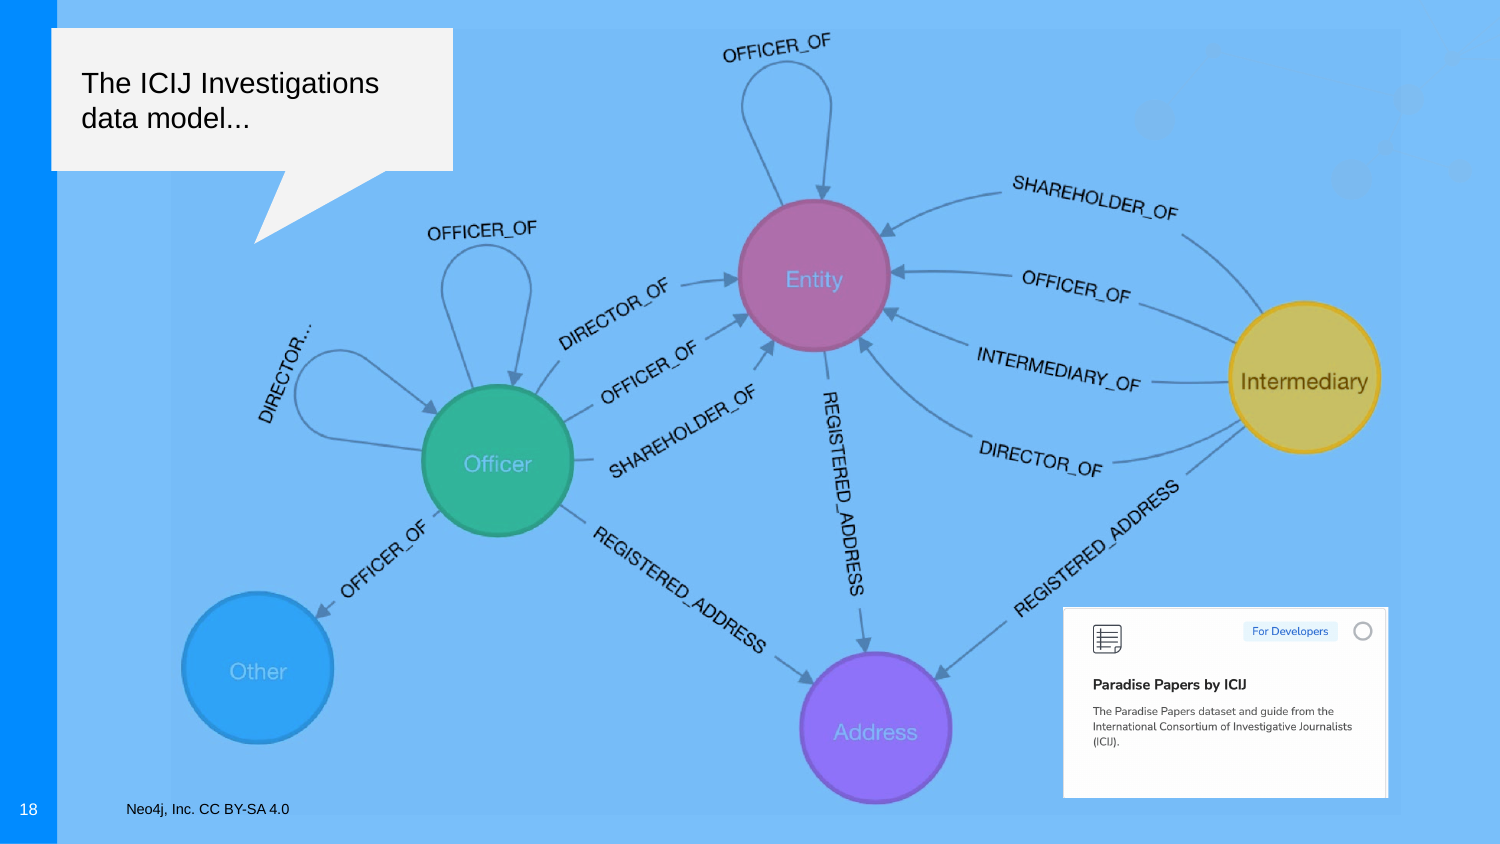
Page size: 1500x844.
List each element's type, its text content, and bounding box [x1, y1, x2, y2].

text_box The ICIJ Investigations data model... [51, 28, 169, 171]
slide_number 18 [0, 776, 58, 842]
picture [170, 0, 1500, 815]
